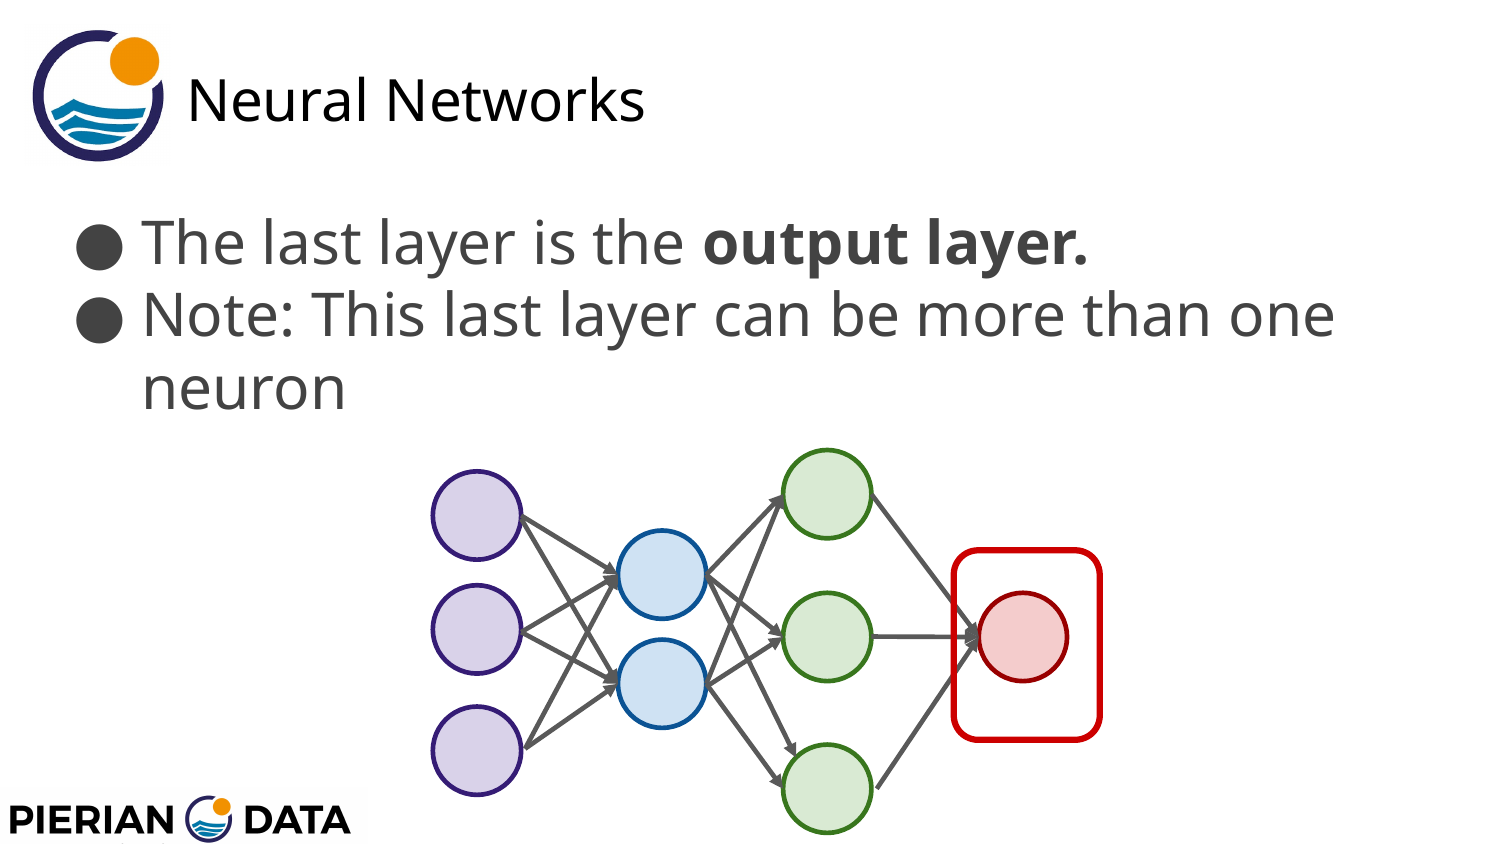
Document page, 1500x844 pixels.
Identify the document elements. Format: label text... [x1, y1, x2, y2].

picture [0, 787, 368, 844]
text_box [520, 518, 619, 574]
list The last layer is the output layer. Note: This last layer can be more than one neuron [51, 189, 1476, 750]
text_box [783, 450, 872, 539]
text_box [624, 530, 699, 619]
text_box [871, 493, 979, 635]
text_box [706, 493, 784, 636]
text_box [624, 639, 699, 728]
title Neural Networks [176, 48, 1449, 143]
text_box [524, 574, 619, 683]
text_box [432, 706, 521, 795]
text_box [984, 550, 1100, 740]
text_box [706, 636, 784, 687]
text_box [524, 683, 619, 749]
picture [24, 24, 172, 167]
text_box [432, 471, 521, 560]
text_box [787, 574, 797, 758]
text_box [801, 592, 871, 682]
text_box [783, 744, 872, 833]
text_box [432, 585, 514, 674]
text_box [876, 636, 979, 789]
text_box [706, 693, 784, 789]
